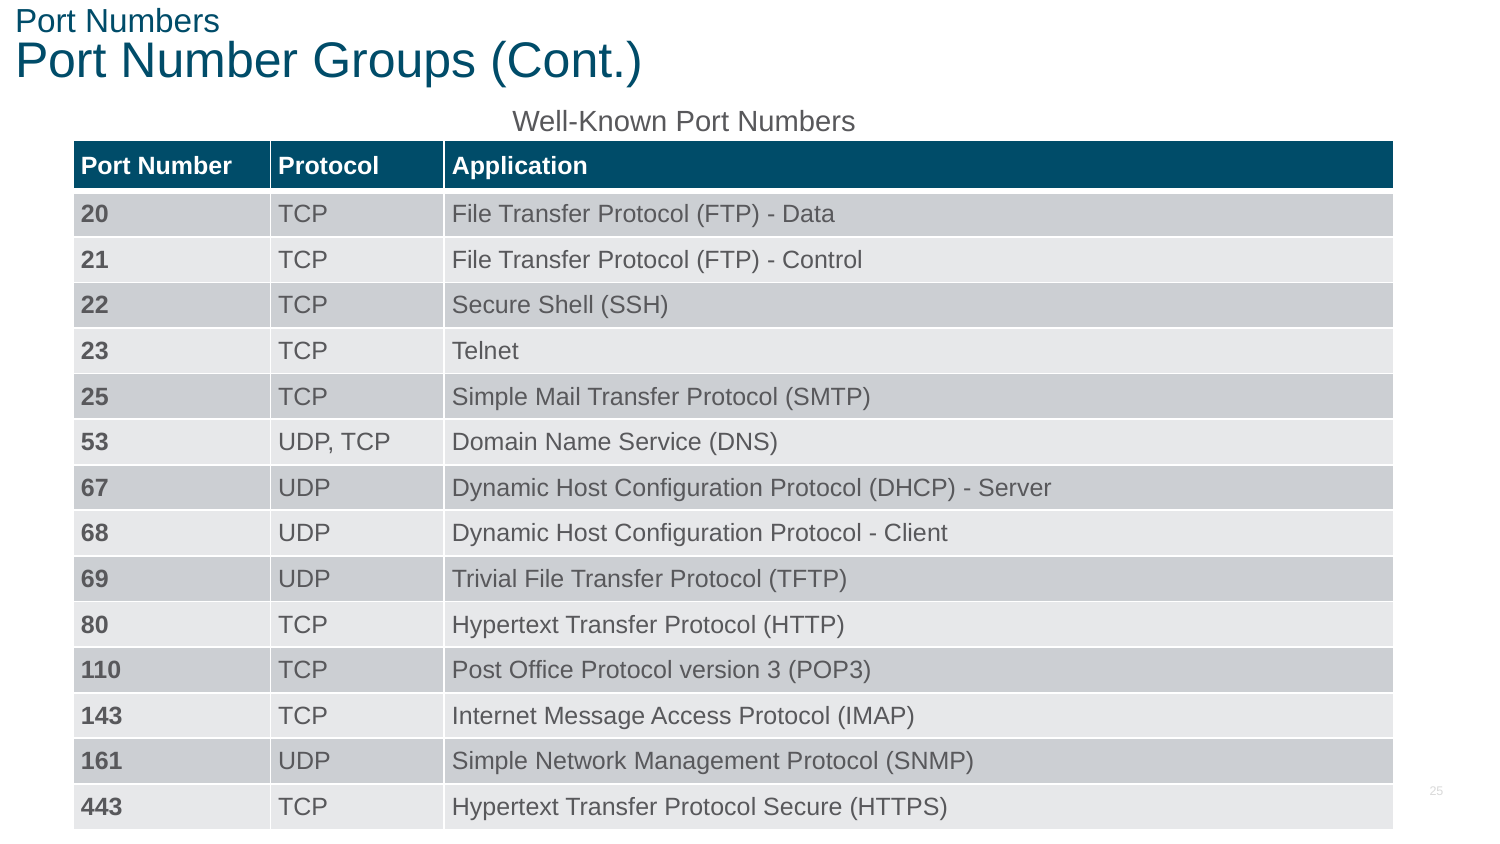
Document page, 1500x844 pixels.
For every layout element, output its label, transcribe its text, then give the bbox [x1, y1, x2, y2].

table_cell Hypertext Transfer Protocol Secure (HTTPS) [445, 785, 1393, 829]
table_cell UDP [271, 511, 443, 555]
table_cell Hypertext Transfer Protocol (HTTP) [445, 602, 1393, 646]
table_cell Internet Message Access Protocol (IMAP) [445, 694, 1393, 737]
table_cell 68 [74, 511, 270, 555]
table_cell 25 [74, 374, 270, 418]
table_cell TCP [271, 602, 443, 646]
text_box Well-Known Port Numbers [497, 94, 872, 139]
table_cell UDP [271, 739, 443, 783]
table_cell Domain Name Service (DNS) [445, 420, 1393, 464]
table_cell Secure Shell (SSH) [445, 283, 1393, 327]
table_cell 110 [74, 648, 270, 692]
table_cell Dynamic Host Configuration Protocol (DHCP) - Server [445, 466, 1393, 509]
table_cell TCP [271, 648, 443, 692]
table_cell 161 [74, 739, 270, 783]
table_cell Telnet [445, 329, 1393, 373]
table_cell TCP [271, 283, 443, 327]
table_cell 22 [74, 283, 270, 327]
table_cell TCP [271, 238, 443, 282]
table_cell 67 [74, 466, 270, 509]
table_cell Trivial File Transfer Protocol (TFTP) [445, 557, 1393, 601]
table_cell TCP [271, 785, 443, 829]
table_cell 80 [74, 602, 270, 646]
table_cell TCP [271, 329, 443, 373]
table_cell 23 [74, 329, 270, 373]
table_cell Simple Mail Transfer Protocol (SMTP) [445, 374, 1393, 418]
table_header Port Number [74, 141, 270, 188]
table_cell 443 [74, 785, 270, 829]
title Port Numbers Port Number Groups (Cont.) [0, 0, 1369, 95]
table_cell 69 [74, 557, 270, 601]
table_cell Dynamic Host Configuration Protocol - Client [445, 511, 1393, 555]
table_cell UDP, TCP [271, 420, 443, 464]
table_cell TCP [271, 194, 443, 236]
table_cell Post Office Protocol version 3 (POP3) [445, 648, 1393, 692]
table_cell File Transfer Protocol (FTP) - Data [445, 194, 1393, 236]
table_cell UDP [271, 557, 443, 601]
table_cell 143 [74, 694, 270, 737]
table_cell 21 [74, 238, 270, 282]
table_header Protocol [271, 141, 443, 188]
table_cell Simple Network Management Protocol (SNMP) [445, 739, 1393, 783]
table_cell 53 [74, 420, 270, 464]
table_header Application [445, 141, 1393, 188]
table_cell File Transfer Protocol (FTP) - Control [445, 238, 1393, 282]
table_cell TCP [271, 374, 443, 418]
table_cell UDP [271, 466, 443, 509]
table_cell 20 [74, 194, 270, 236]
table_cell TCP [271, 694, 443, 737]
